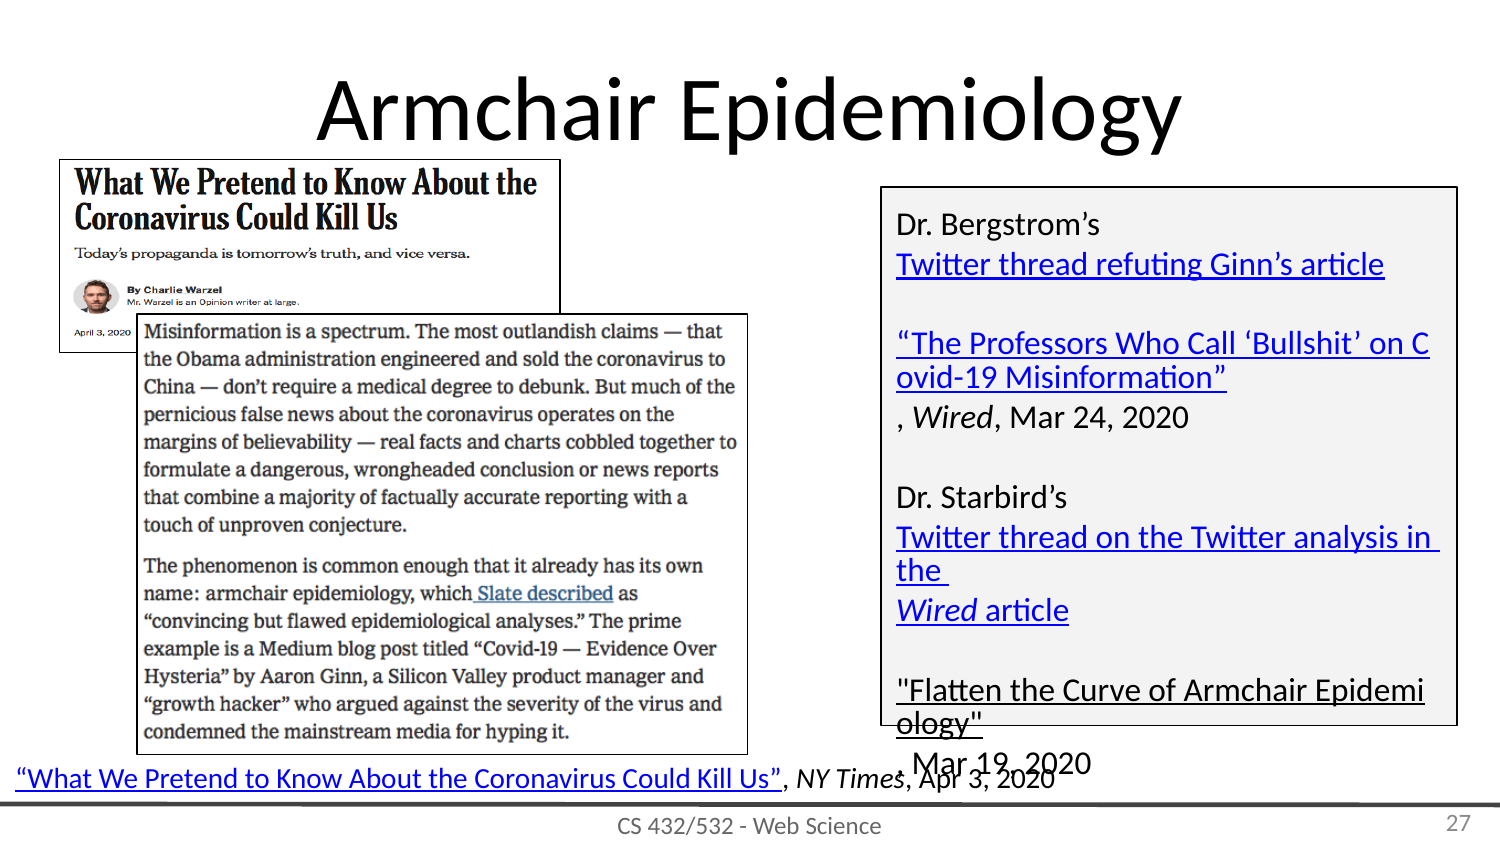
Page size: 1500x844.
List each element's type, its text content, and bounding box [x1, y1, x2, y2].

text_box “What We Pretend to Know About the Coronavirus Could Kill Us”, NY Times, Apr 3, 2020 [0, 753, 1337, 799]
text_box Dr. Bergstrom’s Twitter thread refuting Ginn’s article “The Professors Who Call ‘Bullshit’ on Covid-19 Misinformation”, Wired, Mar 24, 2020 Dr. Starbird’s Twitter thread on the Twitter analysis in the Wired article "Flatten the Curve of Armchair Epidemiology", Mar 19, 2020 [881, 186, 1458, 726]
slide_number ‹#› [1136, 798, 1487, 844]
title Armchair Epidemiology [75, 33, 1425, 175]
picture [59, 160, 747, 755]
